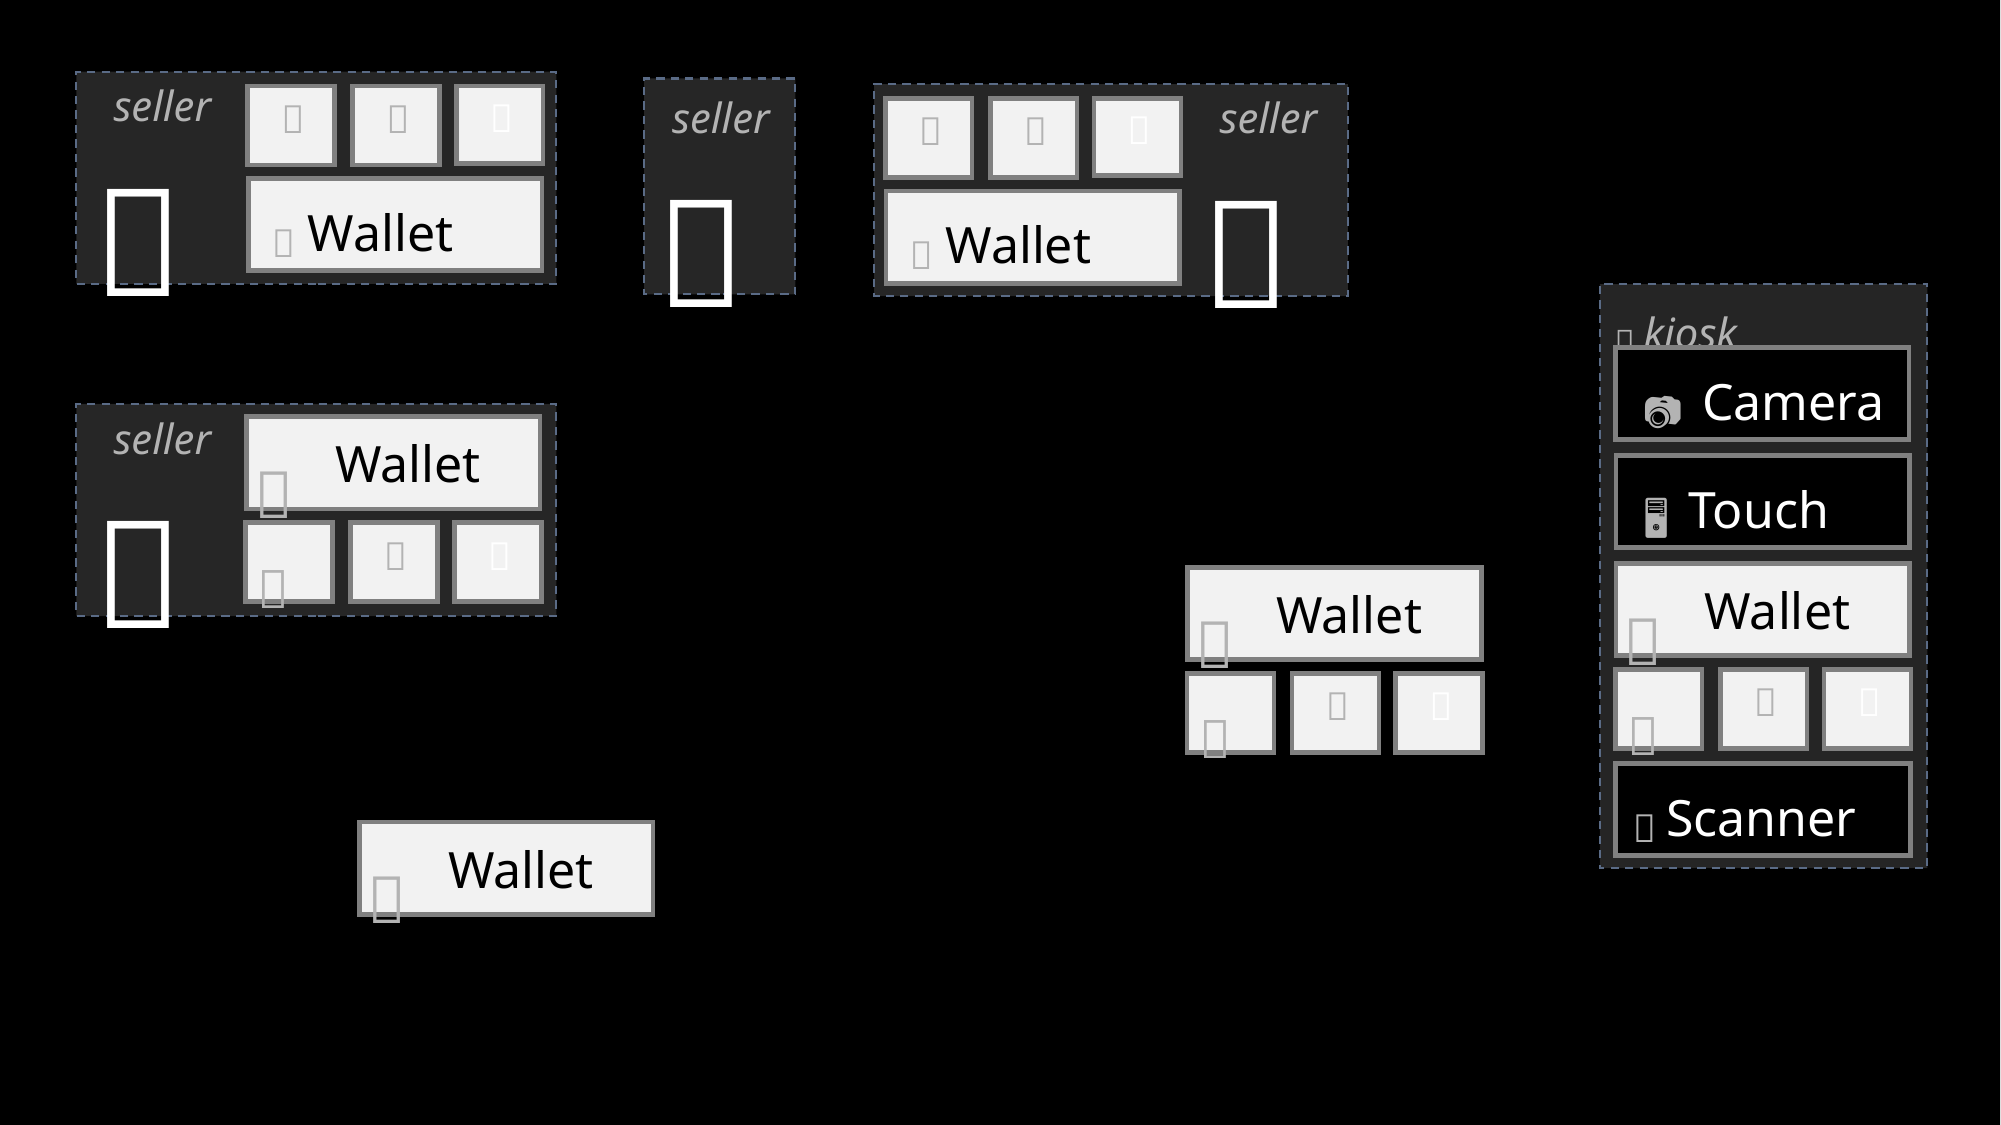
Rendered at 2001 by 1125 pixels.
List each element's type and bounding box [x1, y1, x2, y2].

text_box [64, 388, 557, 669]
text_box [627, 78, 814, 348]
text_box [873, 84, 1360, 349]
text_box [1599, 284, 1928, 869]
text_box [352, 793, 654, 946]
text_box [64, 71, 557, 337]
text_box [1180, 539, 1483, 778]
